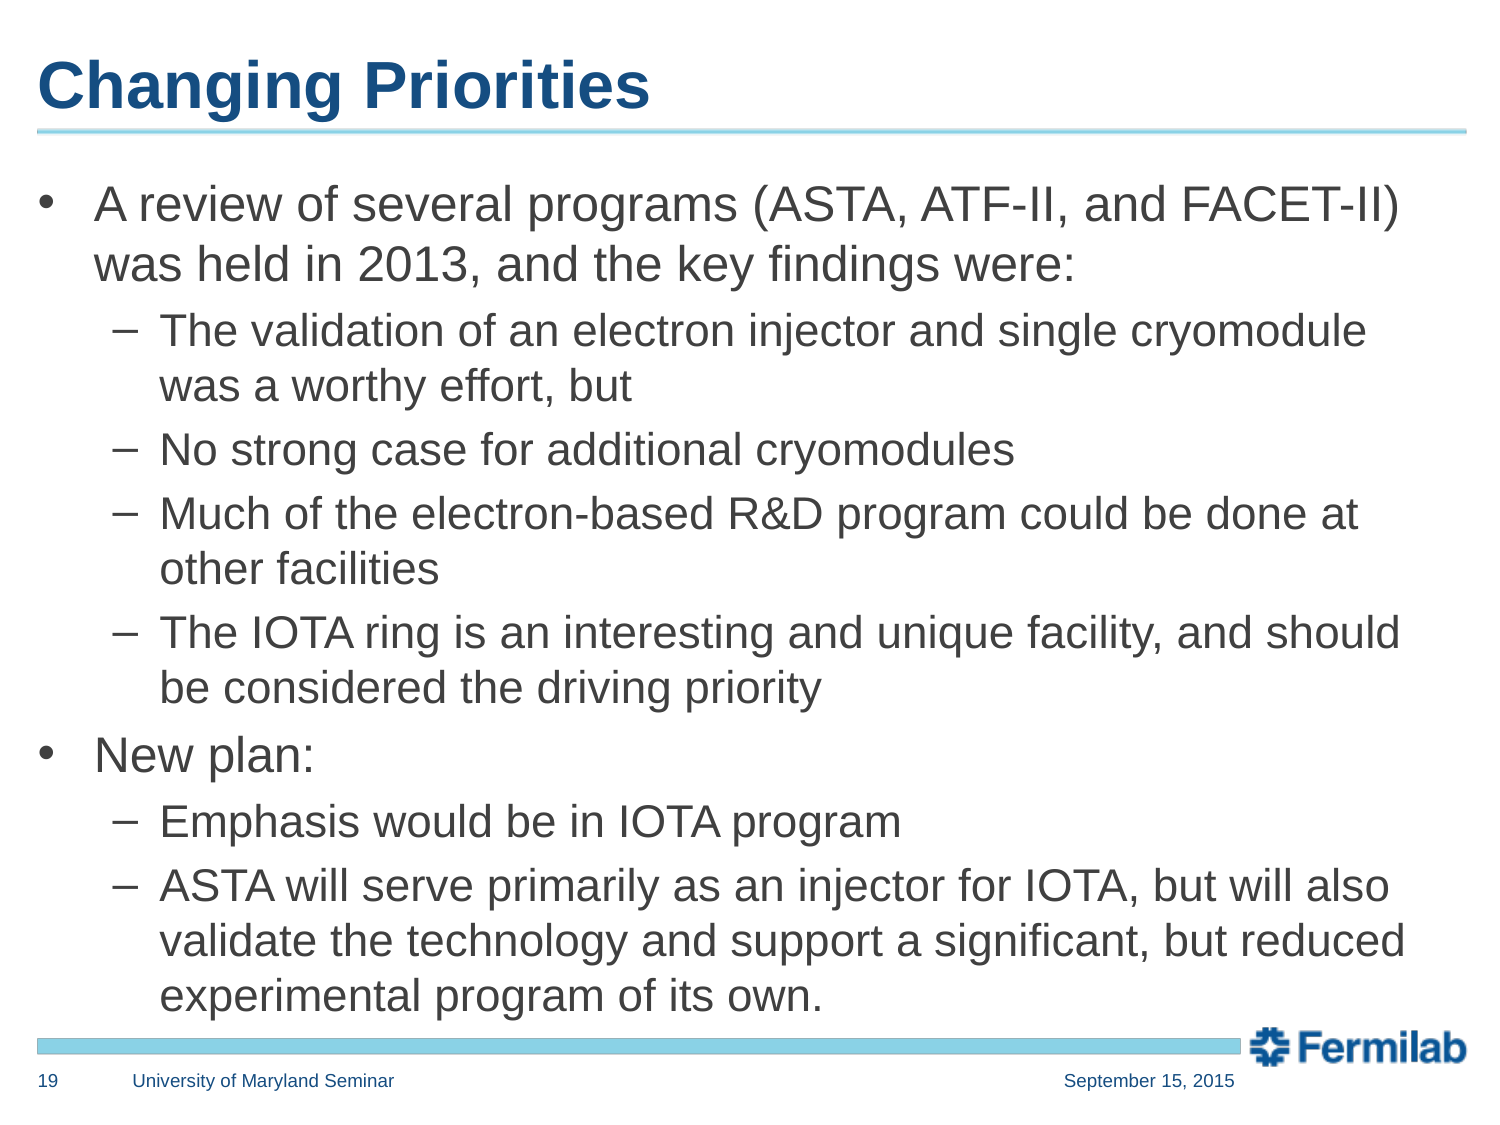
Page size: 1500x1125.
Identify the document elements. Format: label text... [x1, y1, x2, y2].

title Changing Priorities [37, 17, 1463, 123]
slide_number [1058, 1068, 1235, 1109]
footer University of Maryland Seminar [132, 1068, 1014, 1109]
list A review of several programs (ASTA, ATF-II, and FACET-II) was held in 2013, and the key findings were: The validation of an electron injector and single cryomodule was a worthy effort, but No strong case for additional cryomodules Much of the electron-based R&D program could be done at other facilities The IOTA ring is an interesting and unique facility, and should be considered the driving priority New plan: Emphasis would be in IOTA program ASTA will serve primarily as an injector for IOTA, but will also validate the technology and support a significant, but reduced experimental program of its own. [37, 171, 1461, 990]
slide_number 19 [37, 1068, 111, 1109]
